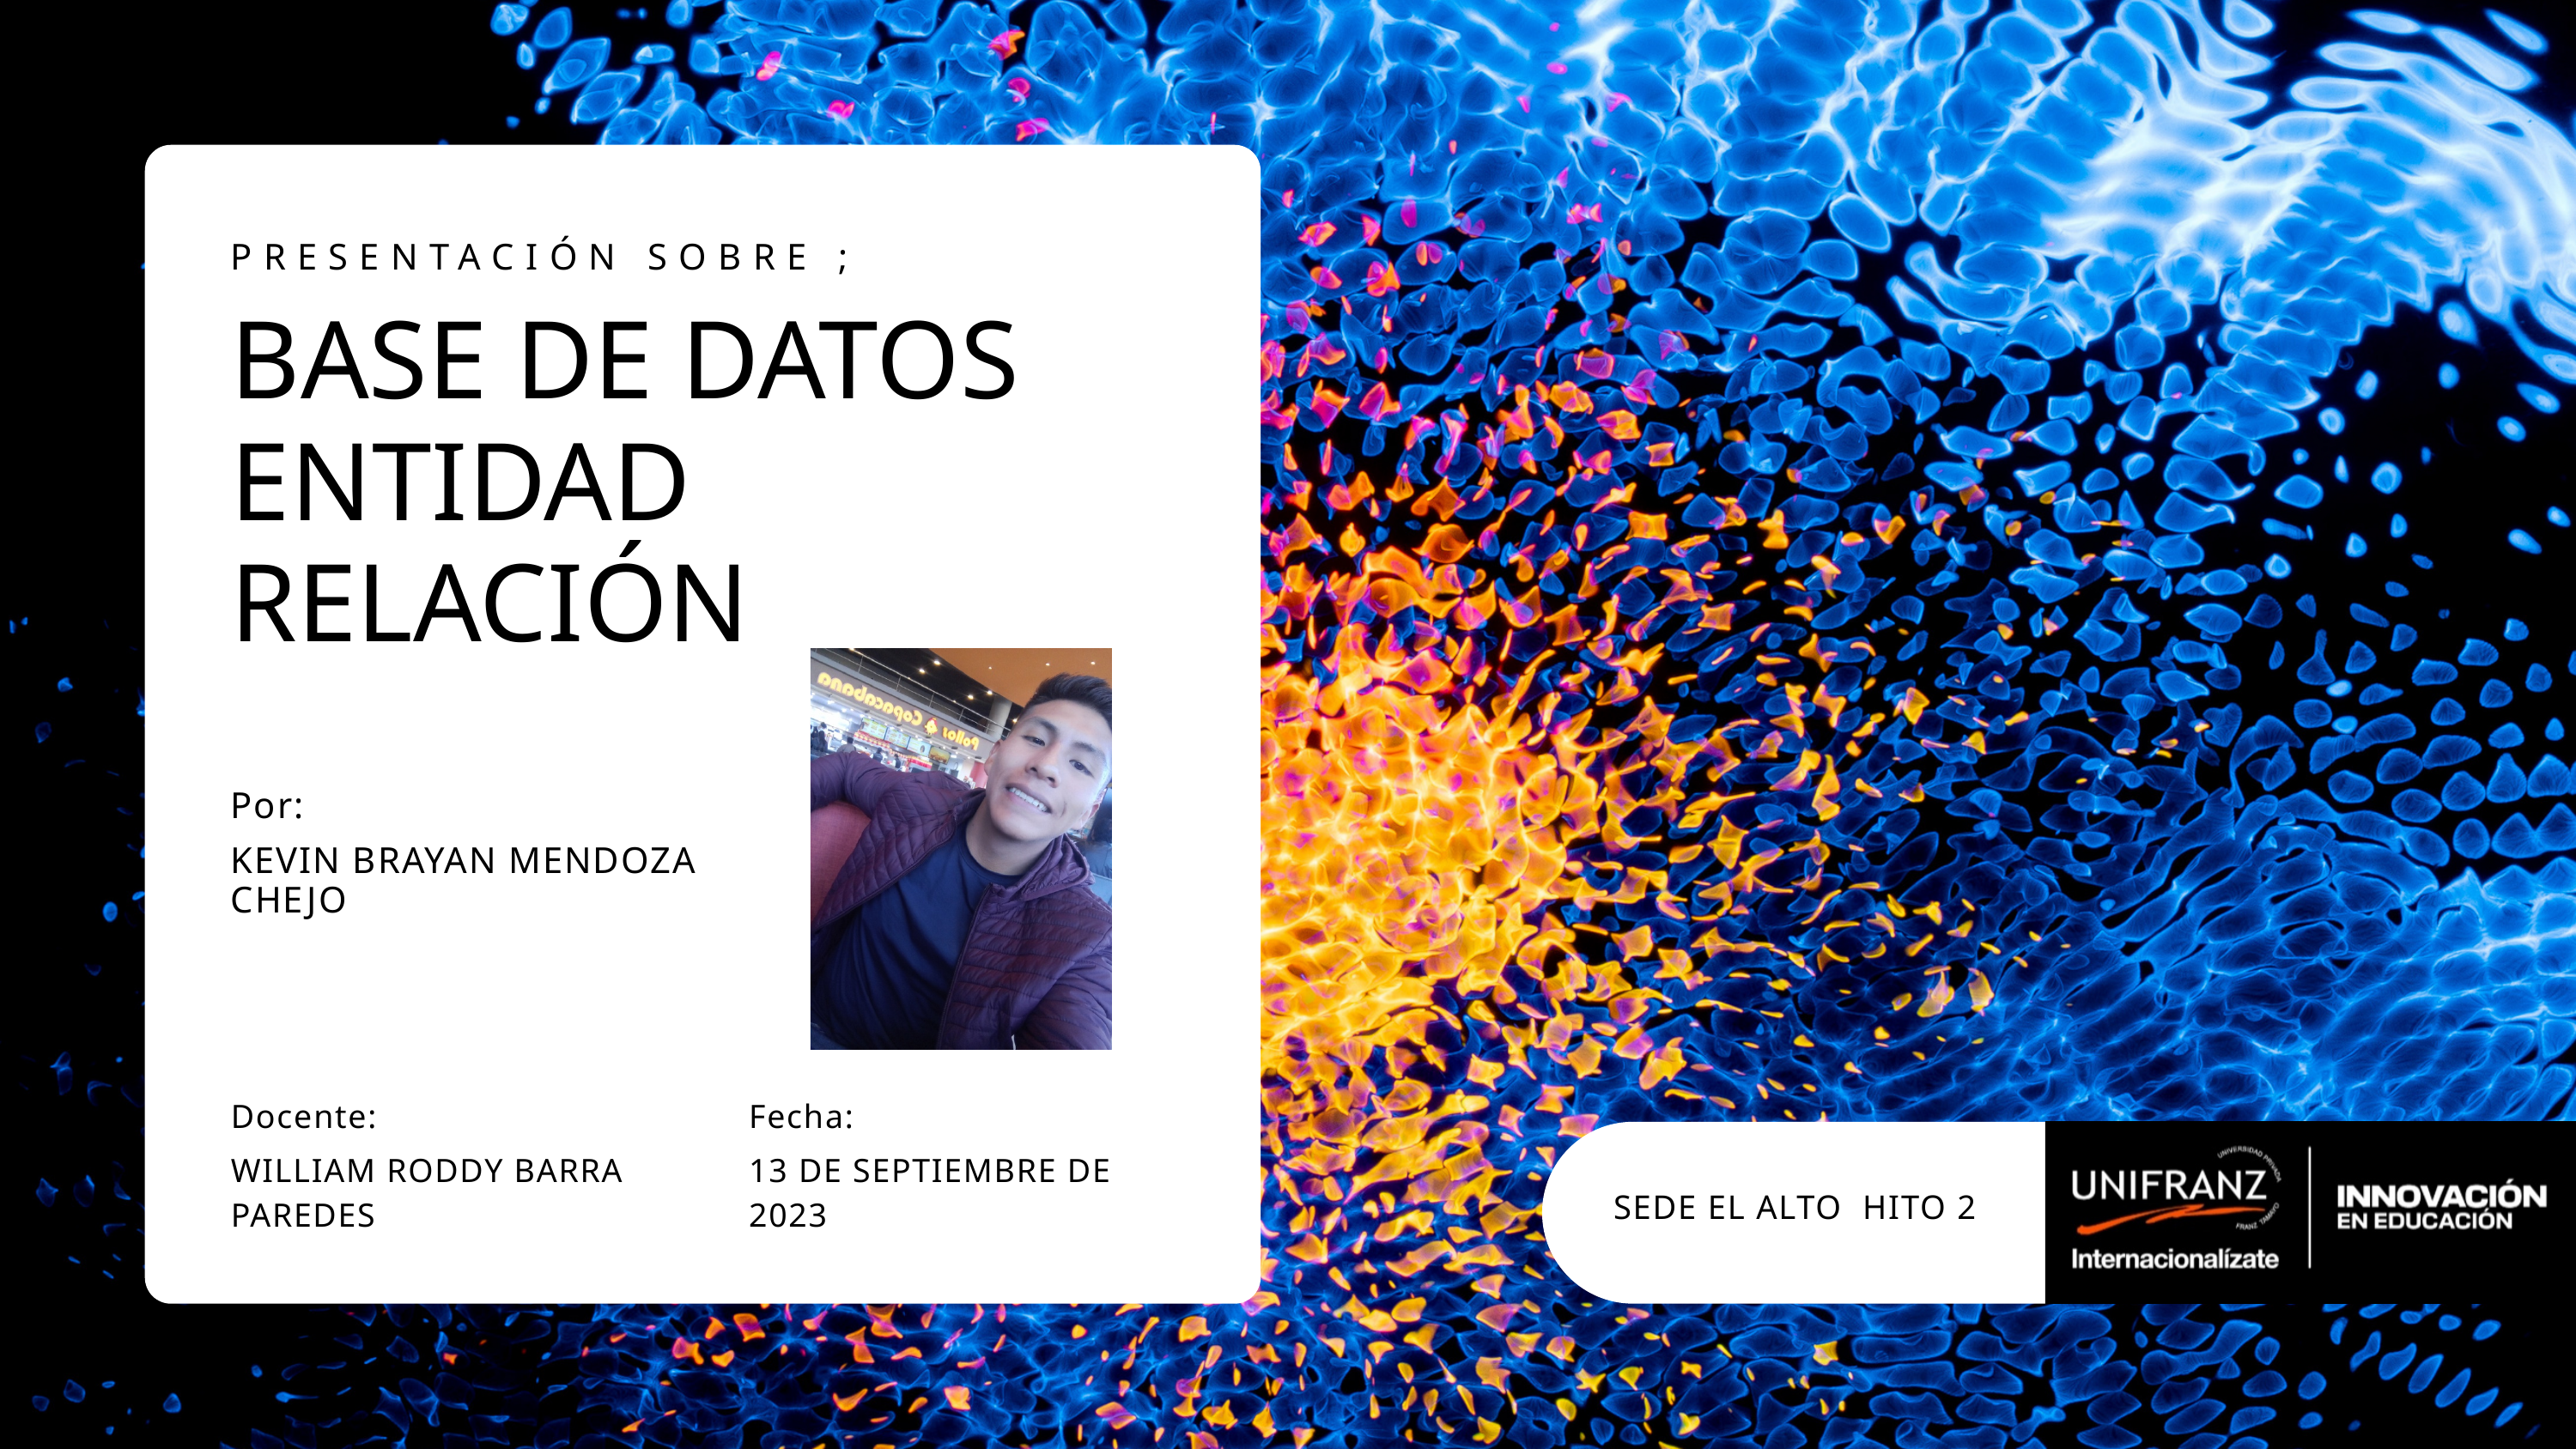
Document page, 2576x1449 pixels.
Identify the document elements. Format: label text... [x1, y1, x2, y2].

text_box [0, 0, 2576, 1449]
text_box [144, 144, 1261, 1304]
text_box SEDE EL ALTO HITO 2 [1613, 1189, 2008, 1227]
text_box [230, 1101, 666, 1234]
text_box [2200, 1121, 2576, 1304]
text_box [748, 1101, 1174, 1234]
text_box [230, 235, 1176, 926]
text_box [2014, 650, 2196, 1449]
